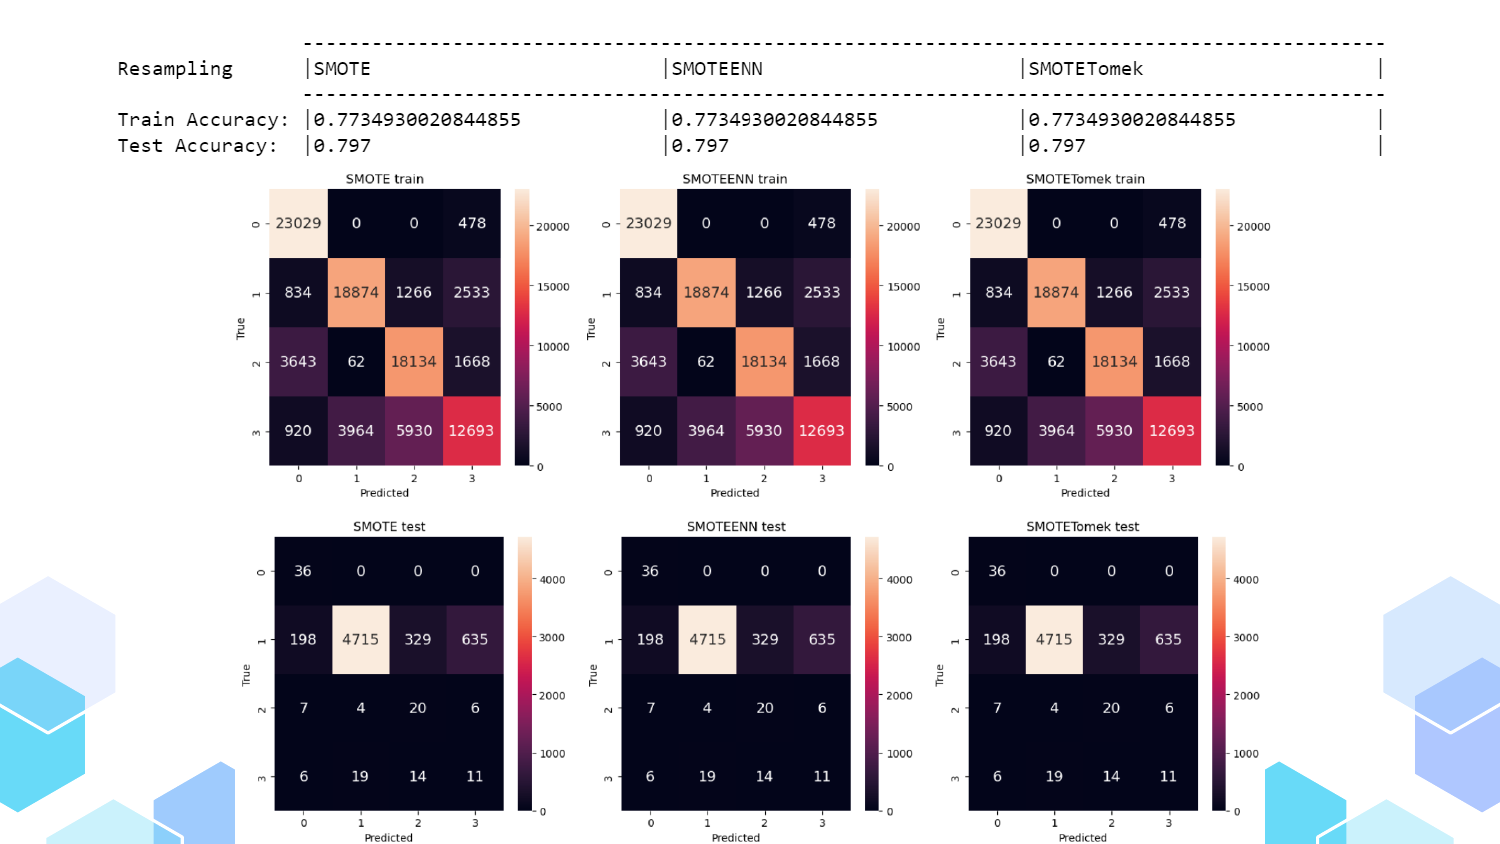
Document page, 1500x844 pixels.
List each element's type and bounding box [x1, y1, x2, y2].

picture [235, 512, 1265, 844]
picture [109, 33, 1391, 499]
